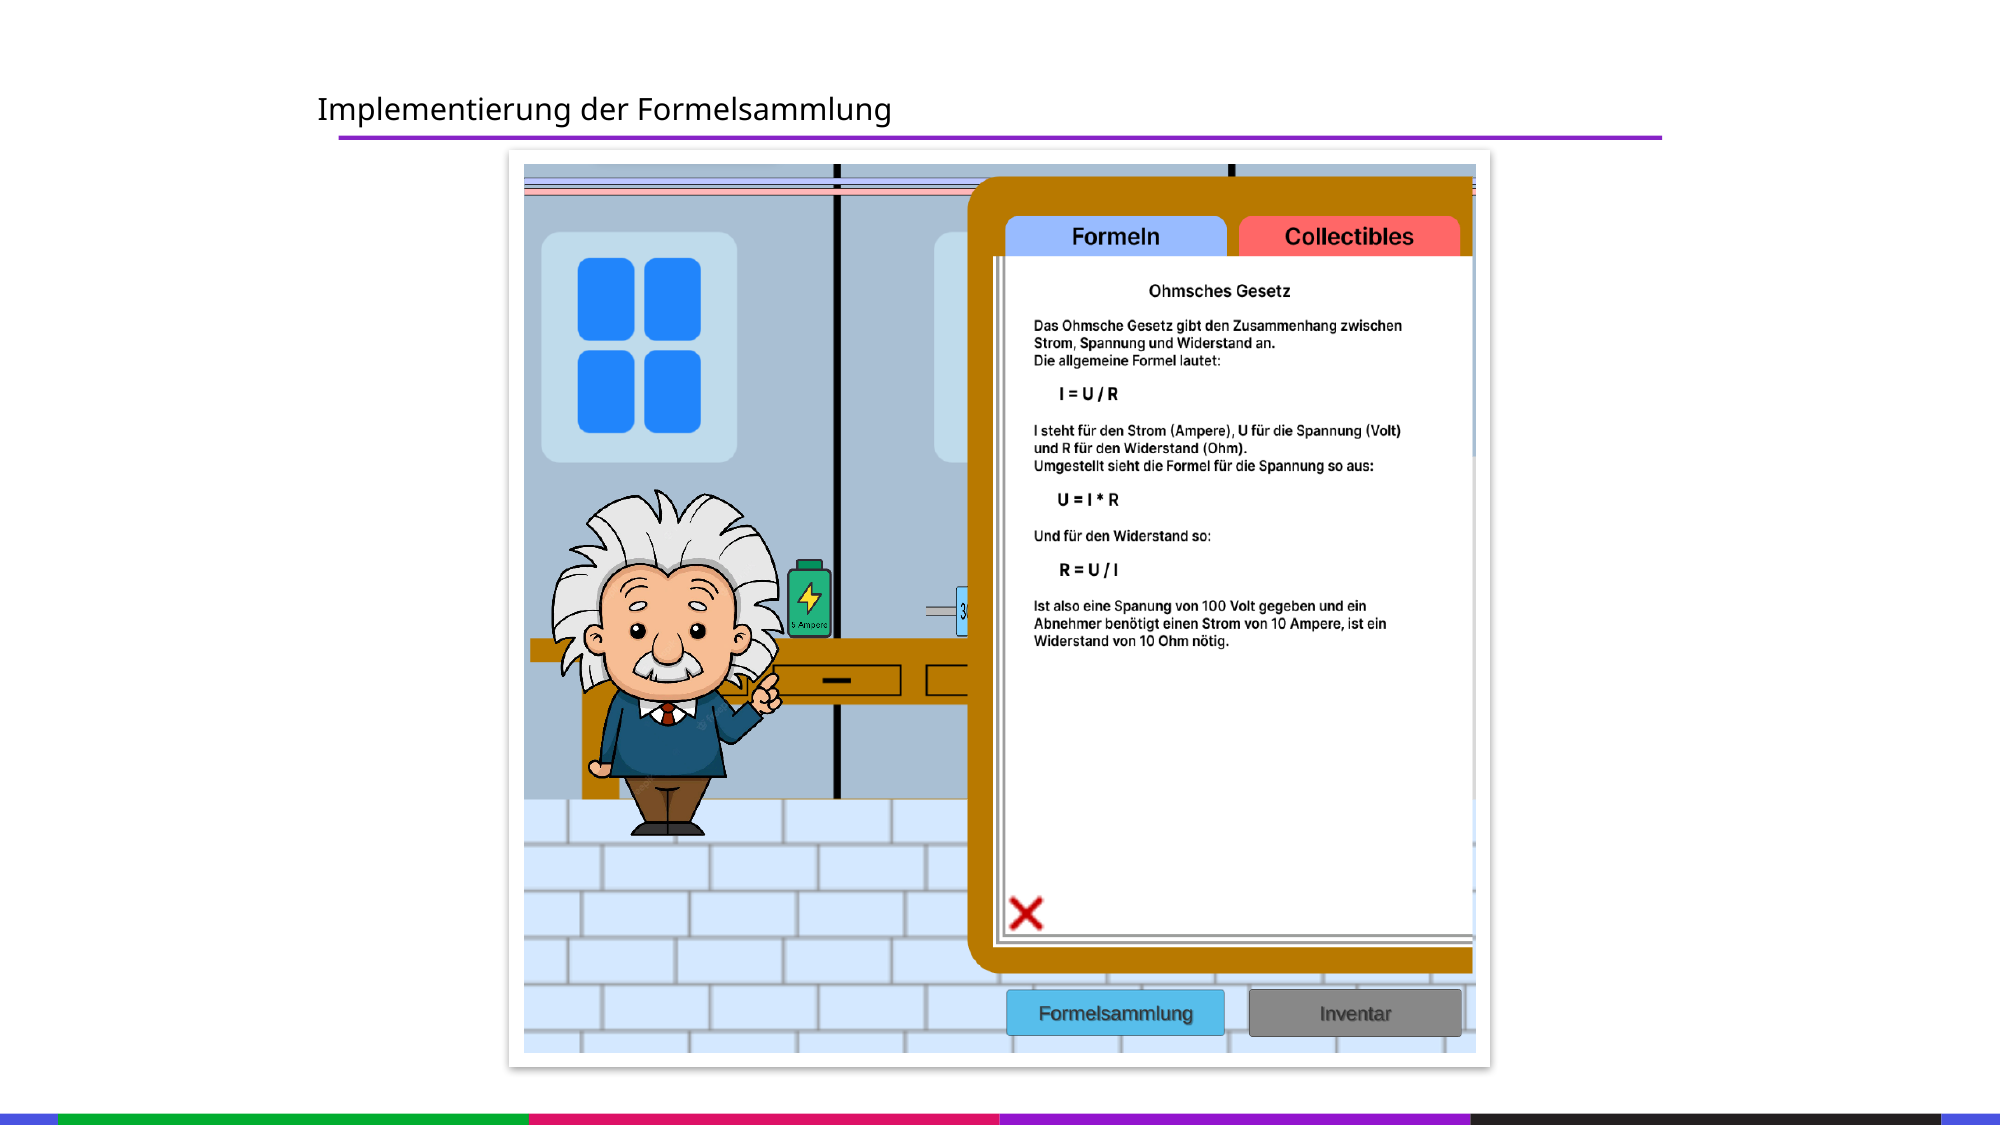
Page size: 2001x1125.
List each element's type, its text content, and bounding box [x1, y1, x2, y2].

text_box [57, 1113, 1942, 1125]
text_box [1942, 1113, 2000, 1125]
text_box [0, 1113, 57, 1125]
text_box Implementierung der Formelsammlung [317, 89, 893, 127]
picture [523, 164, 1476, 1053]
